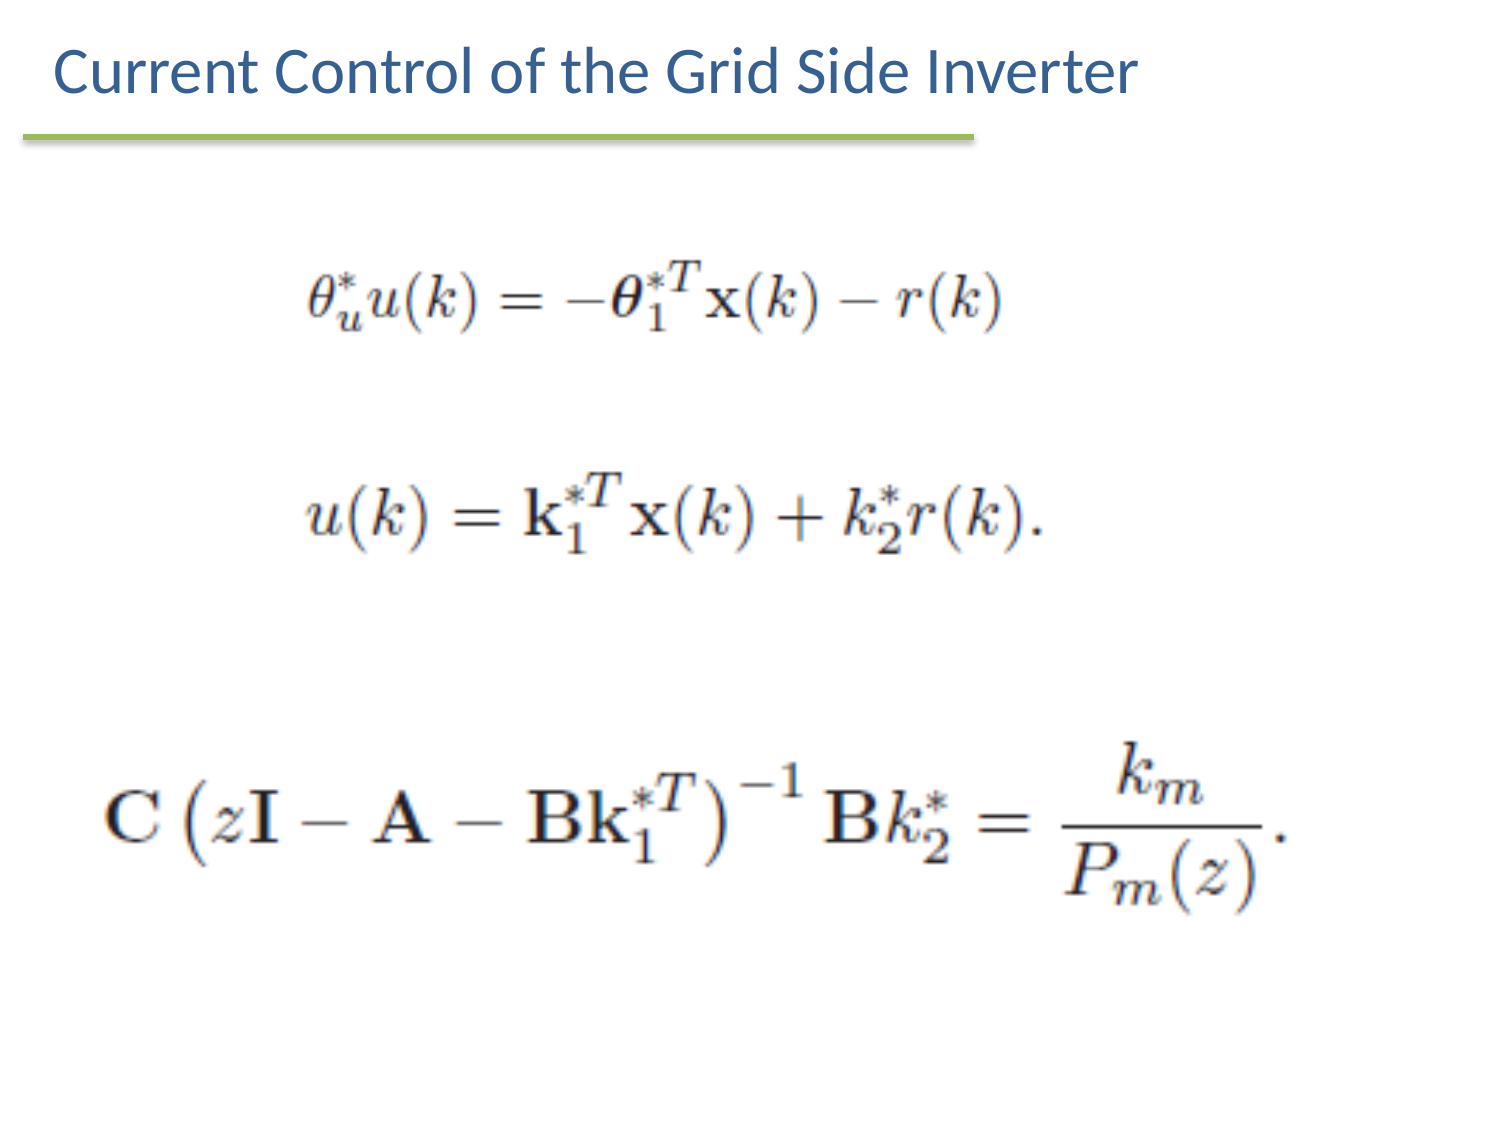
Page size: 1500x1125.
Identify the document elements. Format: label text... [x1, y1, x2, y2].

text_box Current Control of the Grid Side Inverter [0, 19, 1329, 207]
picture [221, 195, 1086, 389]
picture [6, 715, 1500, 941]
picture [221, 445, 1134, 625]
